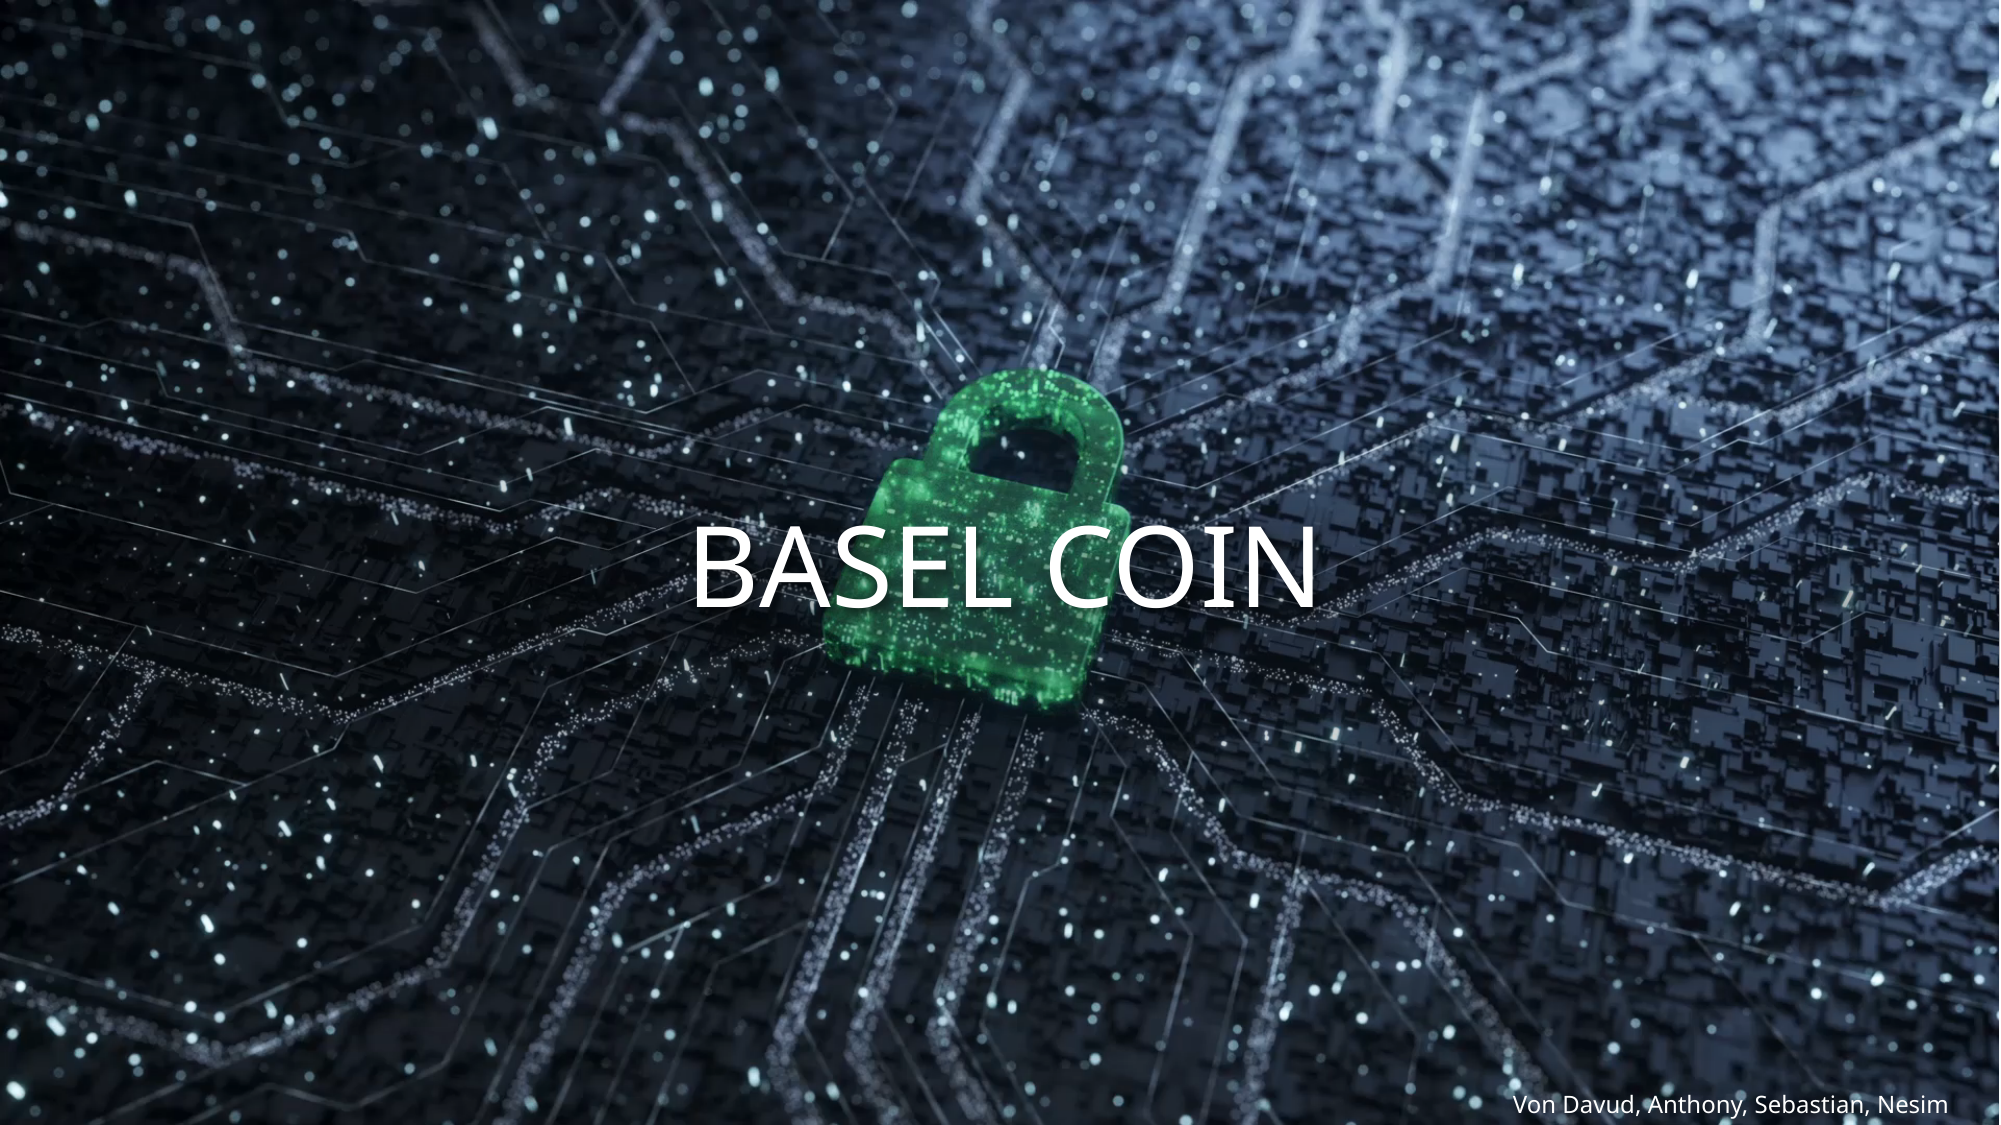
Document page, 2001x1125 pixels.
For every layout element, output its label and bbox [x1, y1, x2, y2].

text_box [0, 0, 2000, 1125]
